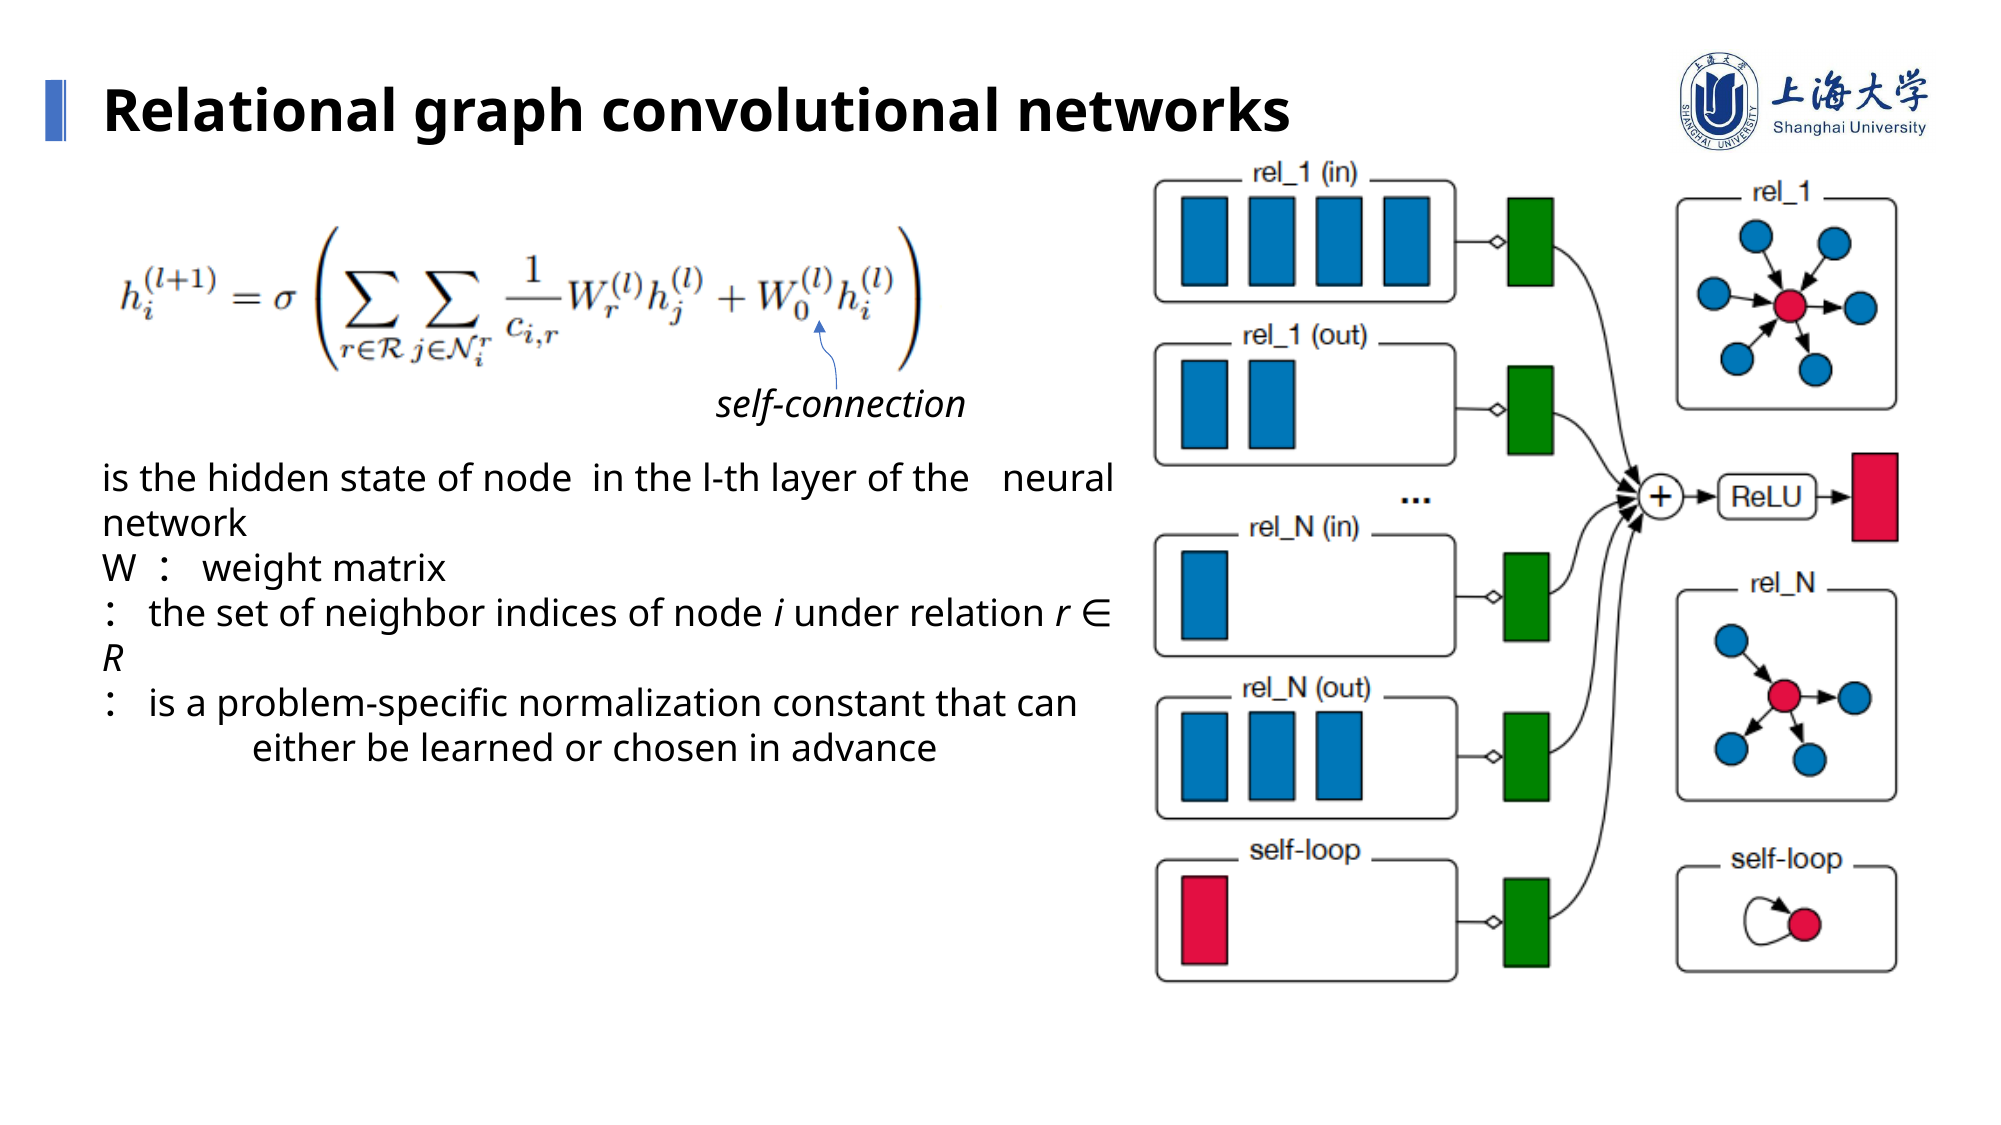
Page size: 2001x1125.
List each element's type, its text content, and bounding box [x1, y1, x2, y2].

picture [1669, 49, 1936, 153]
list Relational graph convolutional networks [87, 74, 1440, 143]
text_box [793, 346, 863, 364]
picture [1142, 156, 1913, 991]
picture [87, 207, 943, 390]
text_box self-connection [701, 372, 990, 432]
